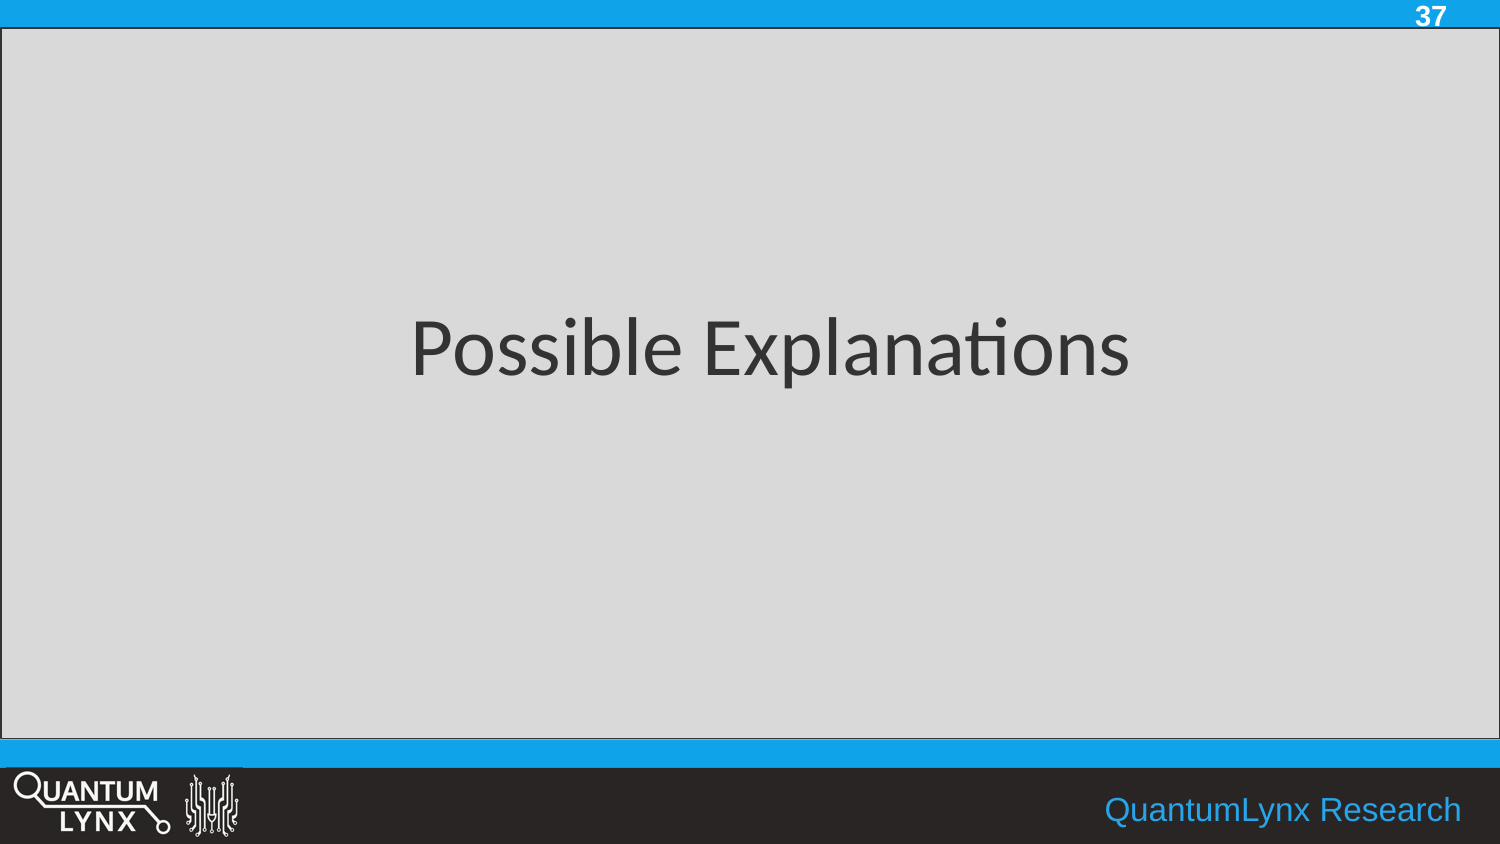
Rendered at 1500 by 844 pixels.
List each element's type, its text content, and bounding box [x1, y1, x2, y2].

title Possible Explanations [96, 280, 1447, 403]
picture [6, 768, 243, 842]
slide_number 37 [1400, 0, 1482, 35]
